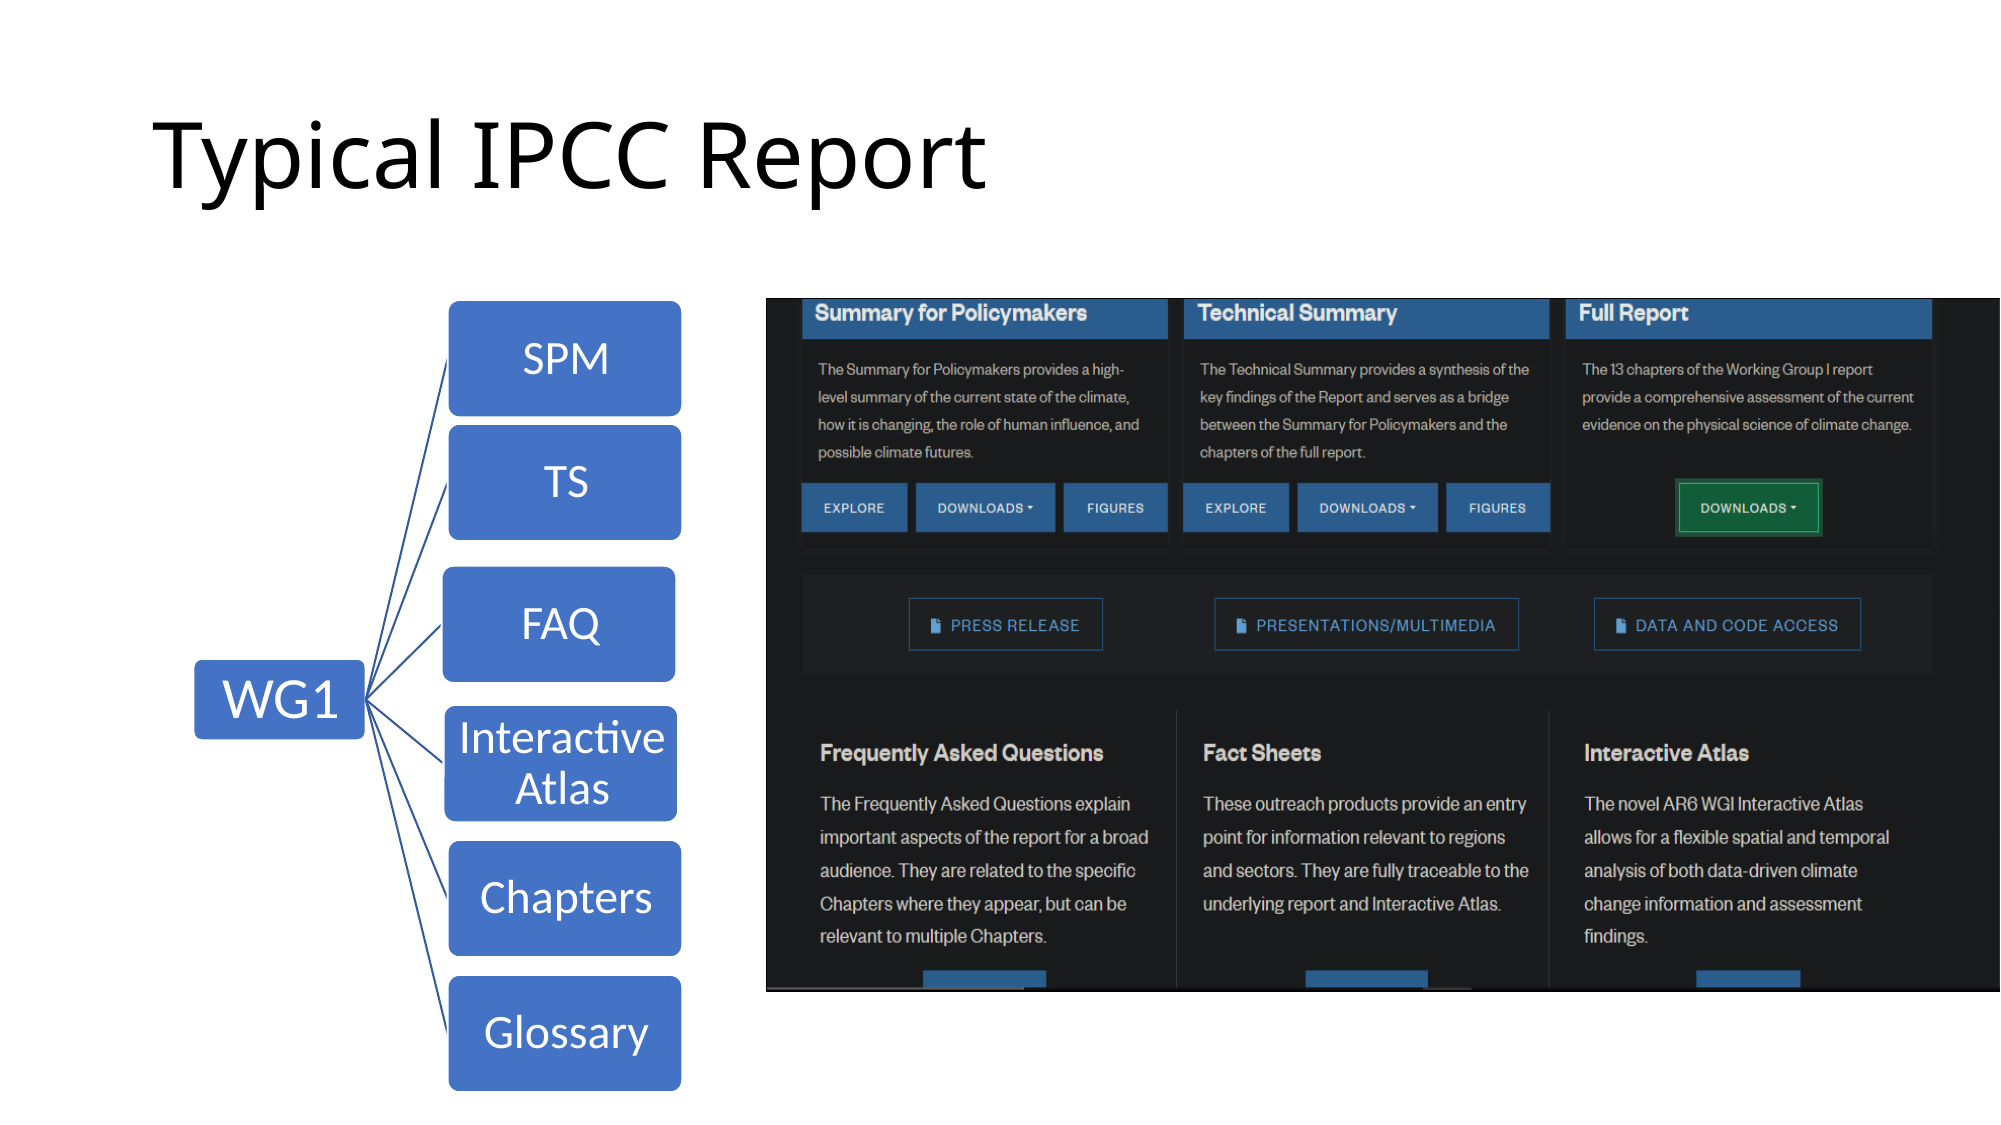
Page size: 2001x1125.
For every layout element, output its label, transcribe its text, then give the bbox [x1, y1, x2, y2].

title Typical IPCC Report [137, 50, 1863, 268]
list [137, 299, 727, 1093]
picture [767, 299, 2000, 991]
